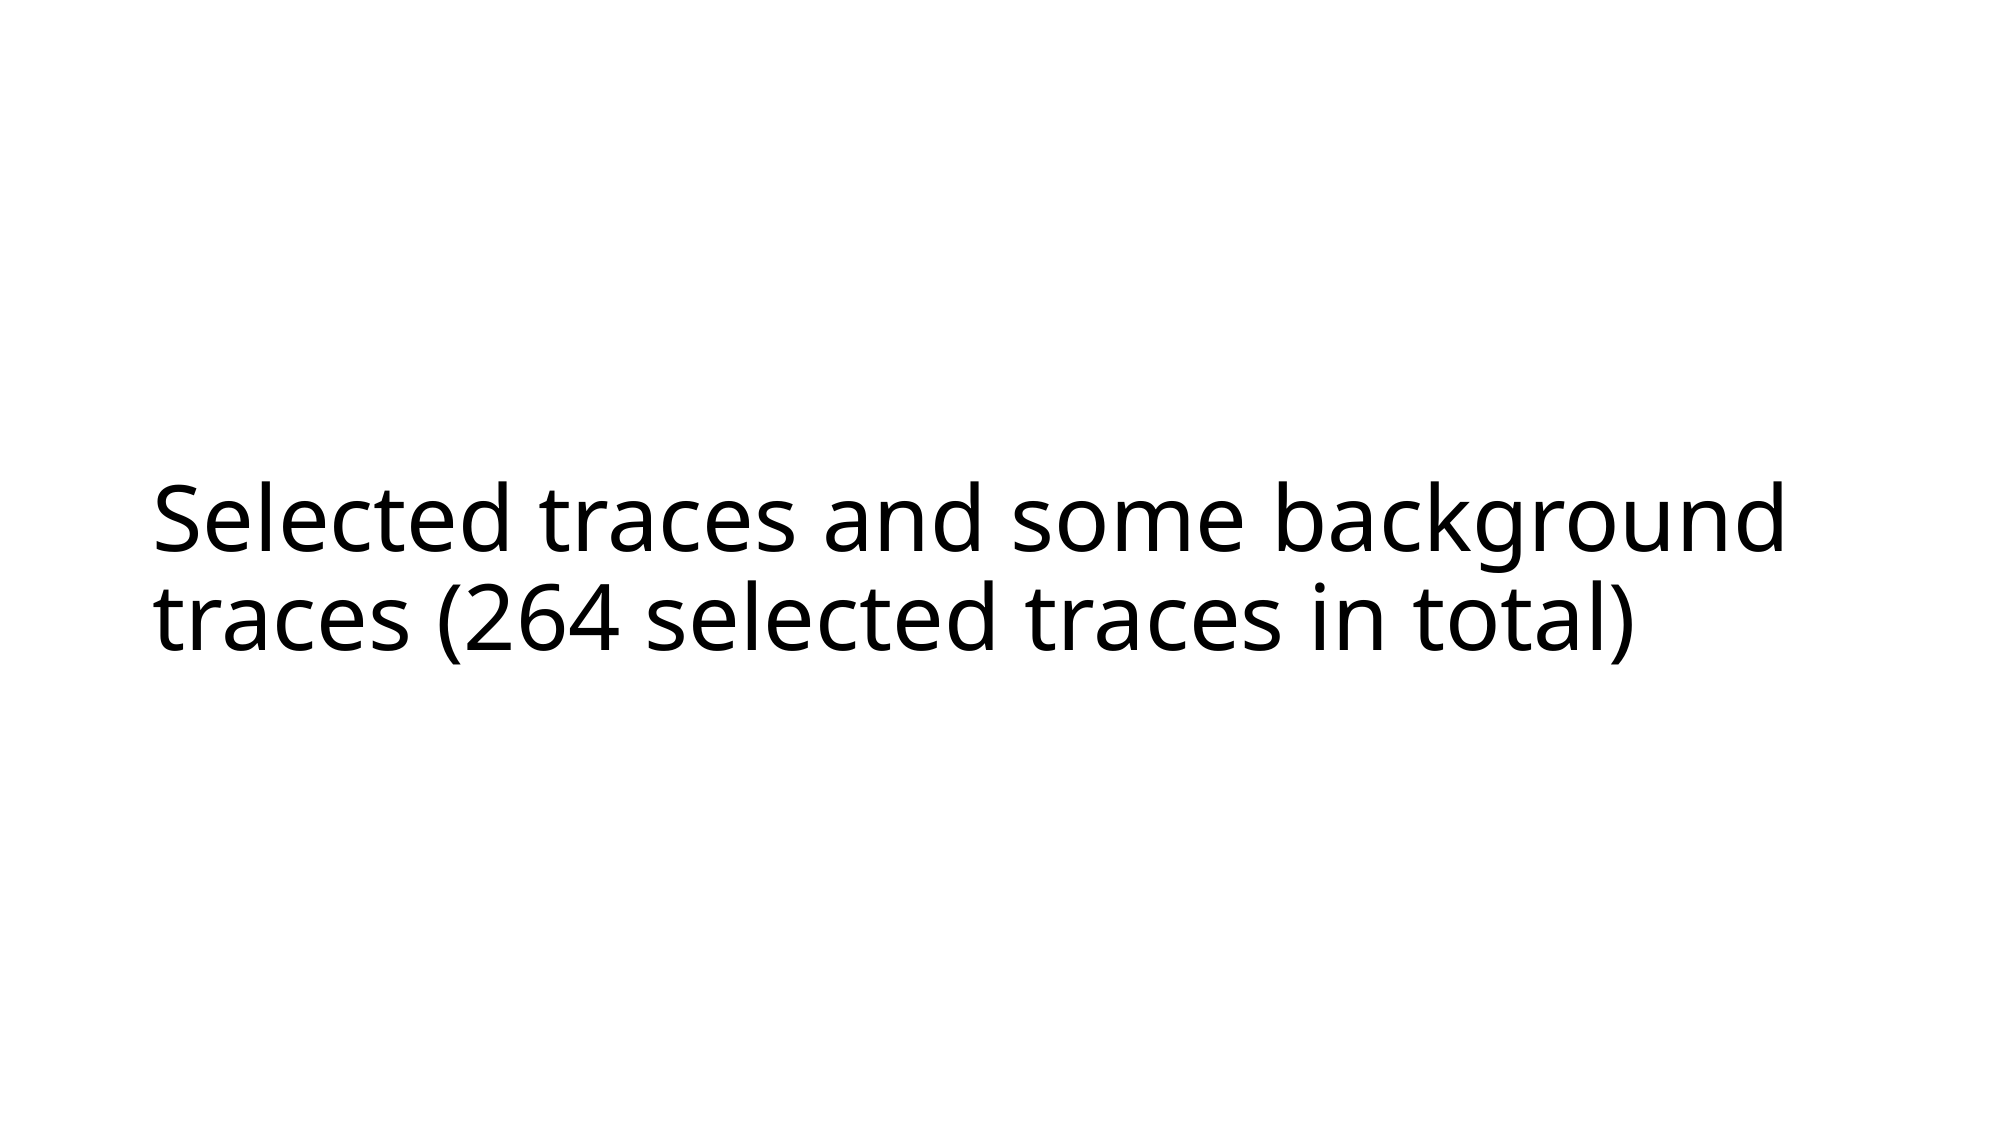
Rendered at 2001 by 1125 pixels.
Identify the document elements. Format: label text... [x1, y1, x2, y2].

title Selected traces and some background traces (264 selected traces in total) [137, 462, 1863, 680]
